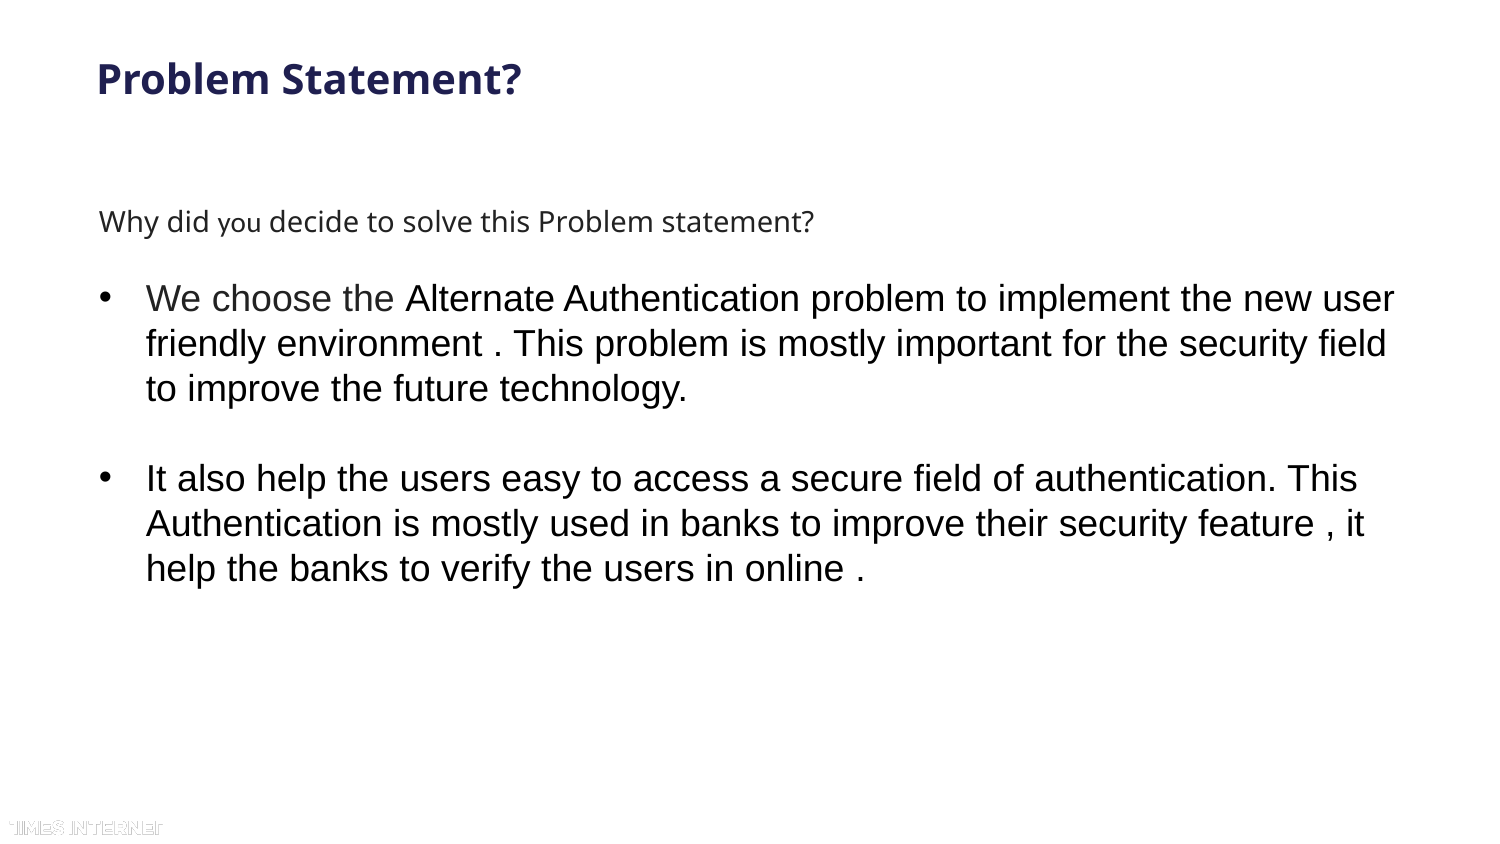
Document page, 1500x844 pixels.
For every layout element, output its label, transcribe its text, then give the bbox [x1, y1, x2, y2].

title Problem Statement? [81, 37, 1440, 133]
picture [8, 818, 164, 837]
text_box Why did you decide to solve this Problem statement? We choose the Alternate Authentication problem to implement the new user friendly environment . This problem is mostly important for the security field to improve the future technology. It also help the users easy to access a secure field of authentication. This Authentication is mostly used in banks to improve their security feature , it help the banks to verify the users in online . [84, 188, 1436, 749]
